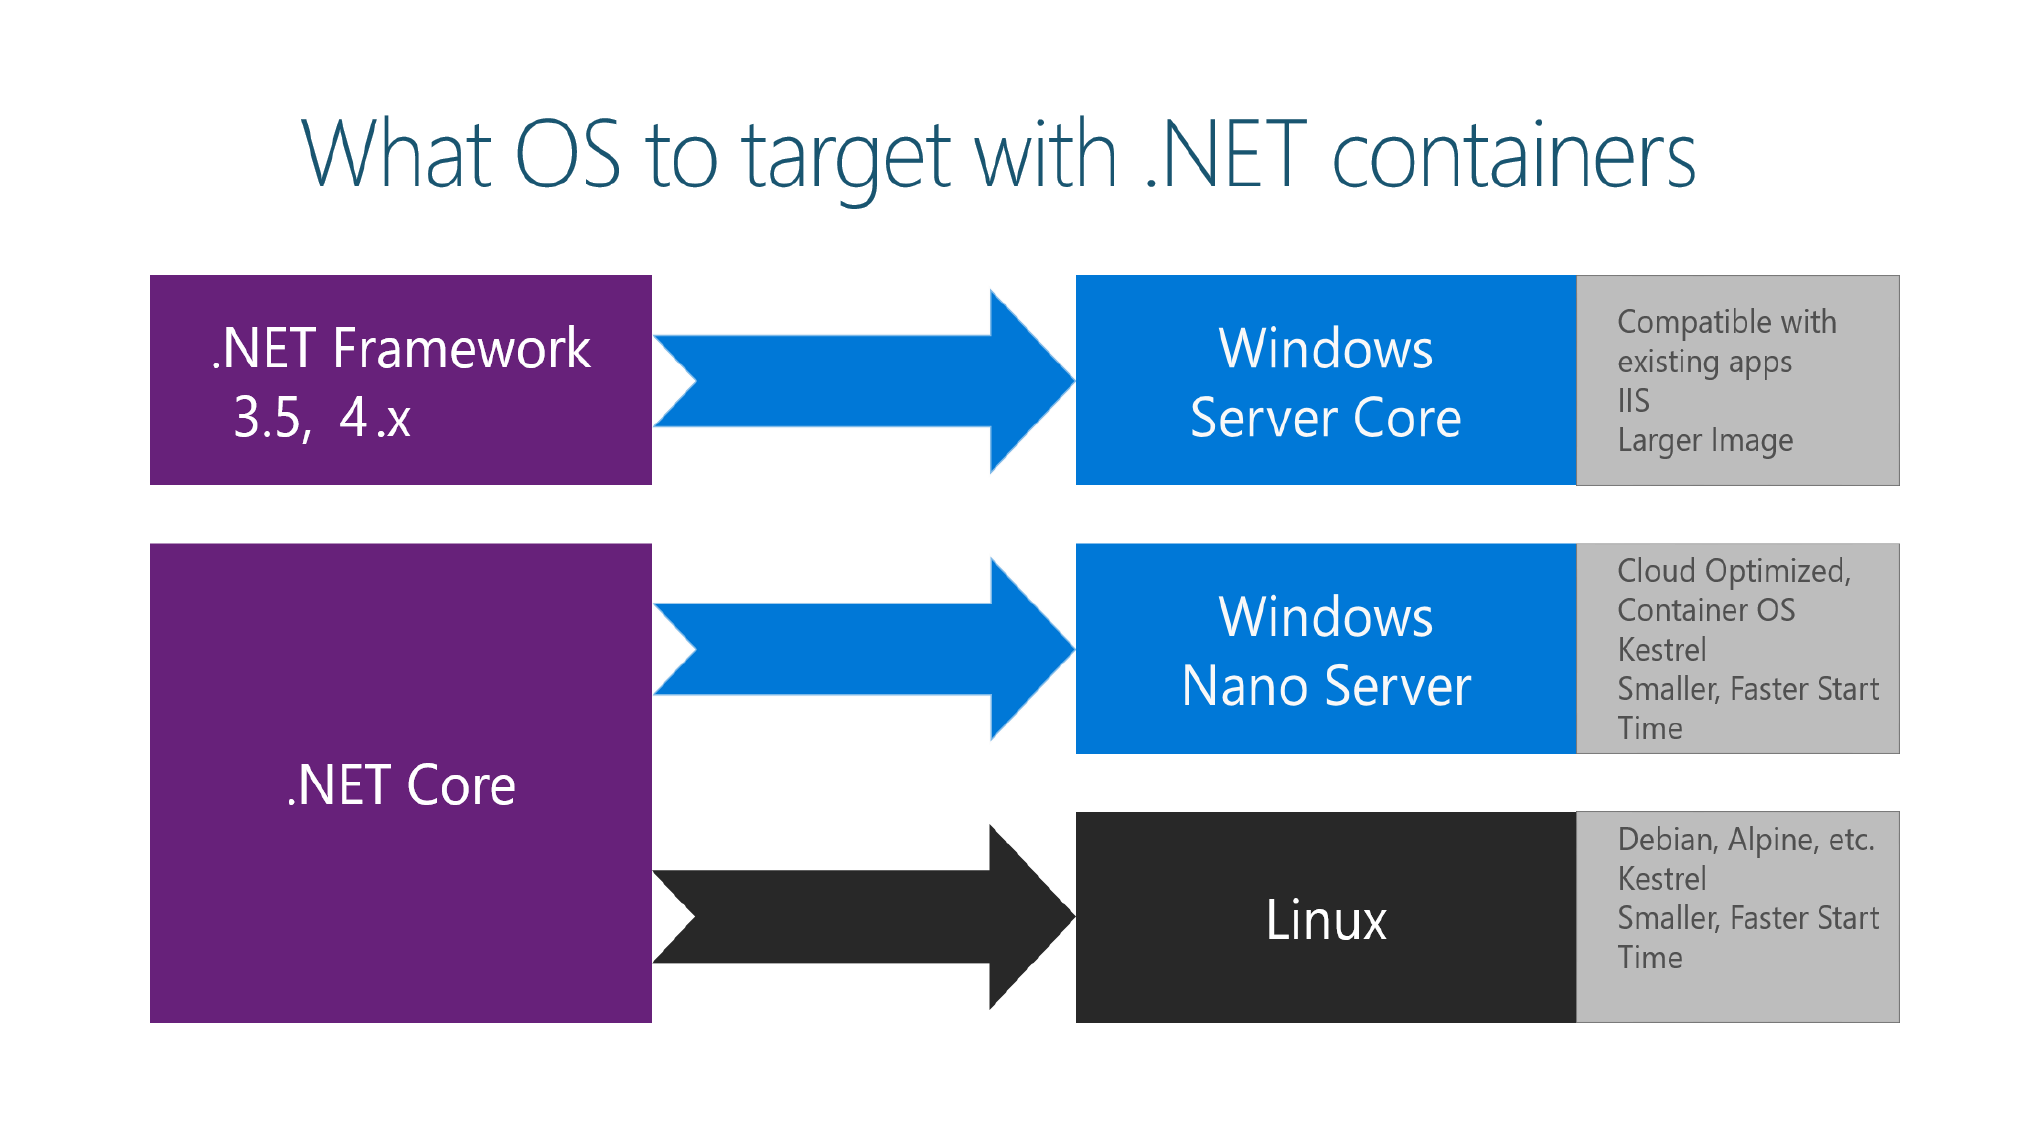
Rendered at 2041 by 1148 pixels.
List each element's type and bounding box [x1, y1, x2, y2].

picture [149, 63, 1906, 1024]
